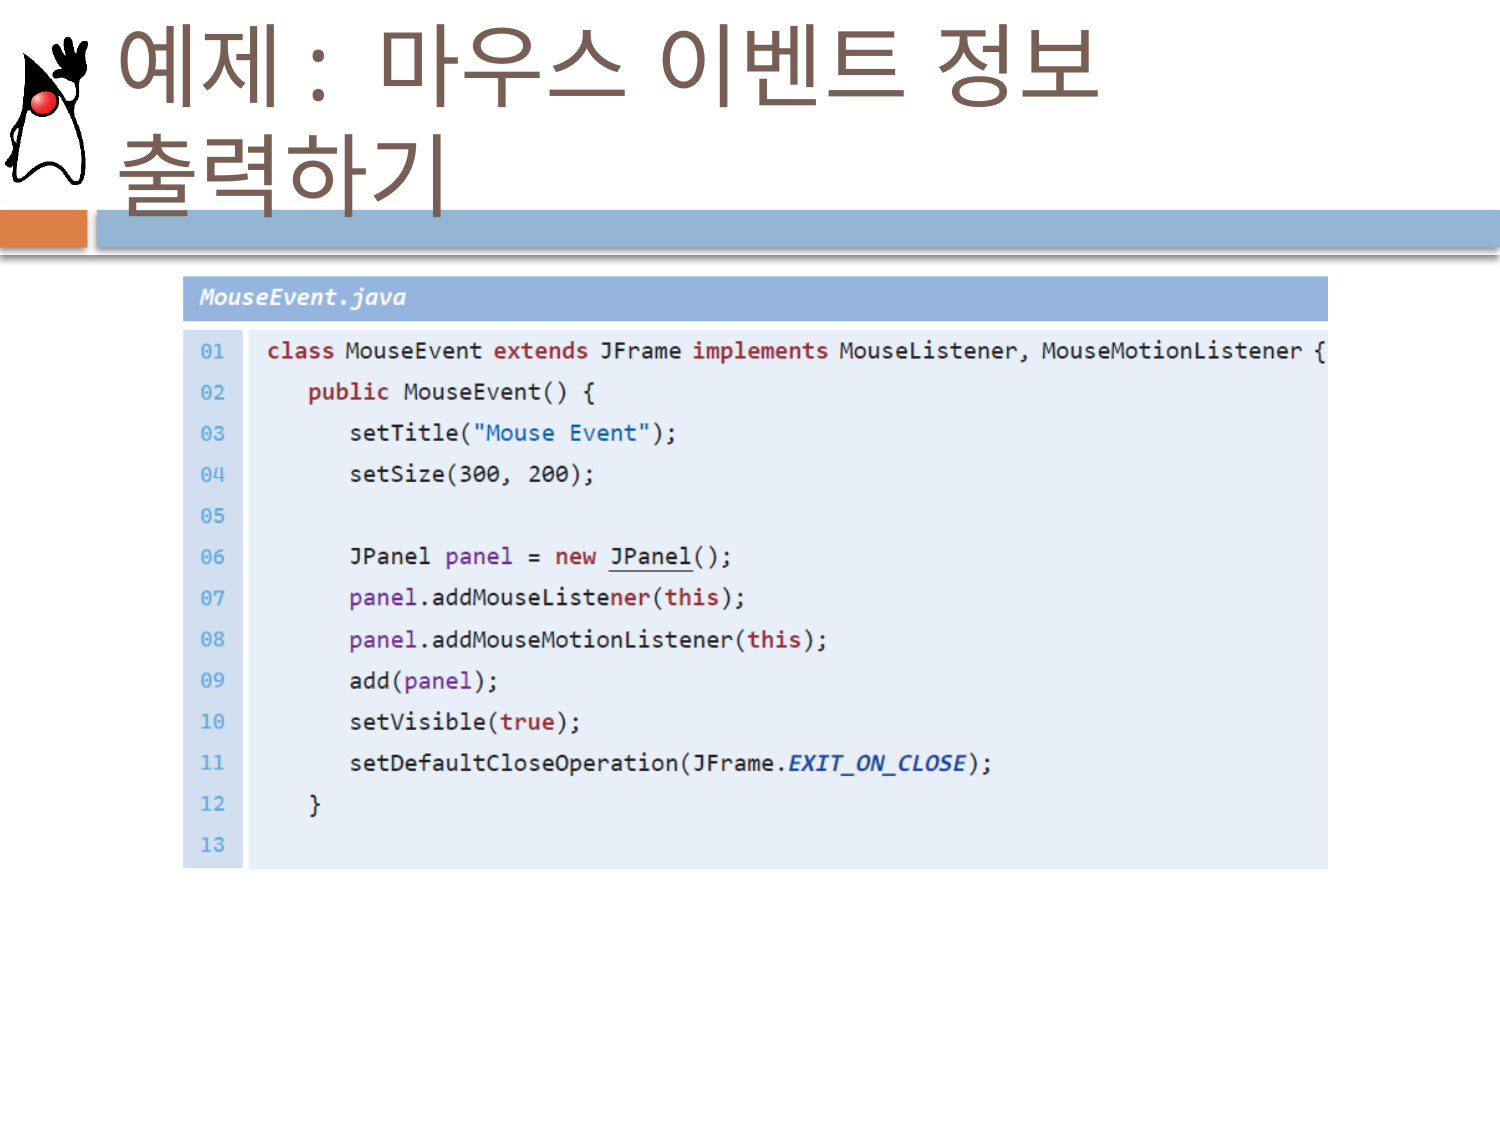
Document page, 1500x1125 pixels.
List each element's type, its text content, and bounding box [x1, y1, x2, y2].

picture [5, 37, 88, 185]
title 예제: 마우스 이벤트 정보 출력하기 [100, 37, 1438, 200]
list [172, 269, 1328, 877]
